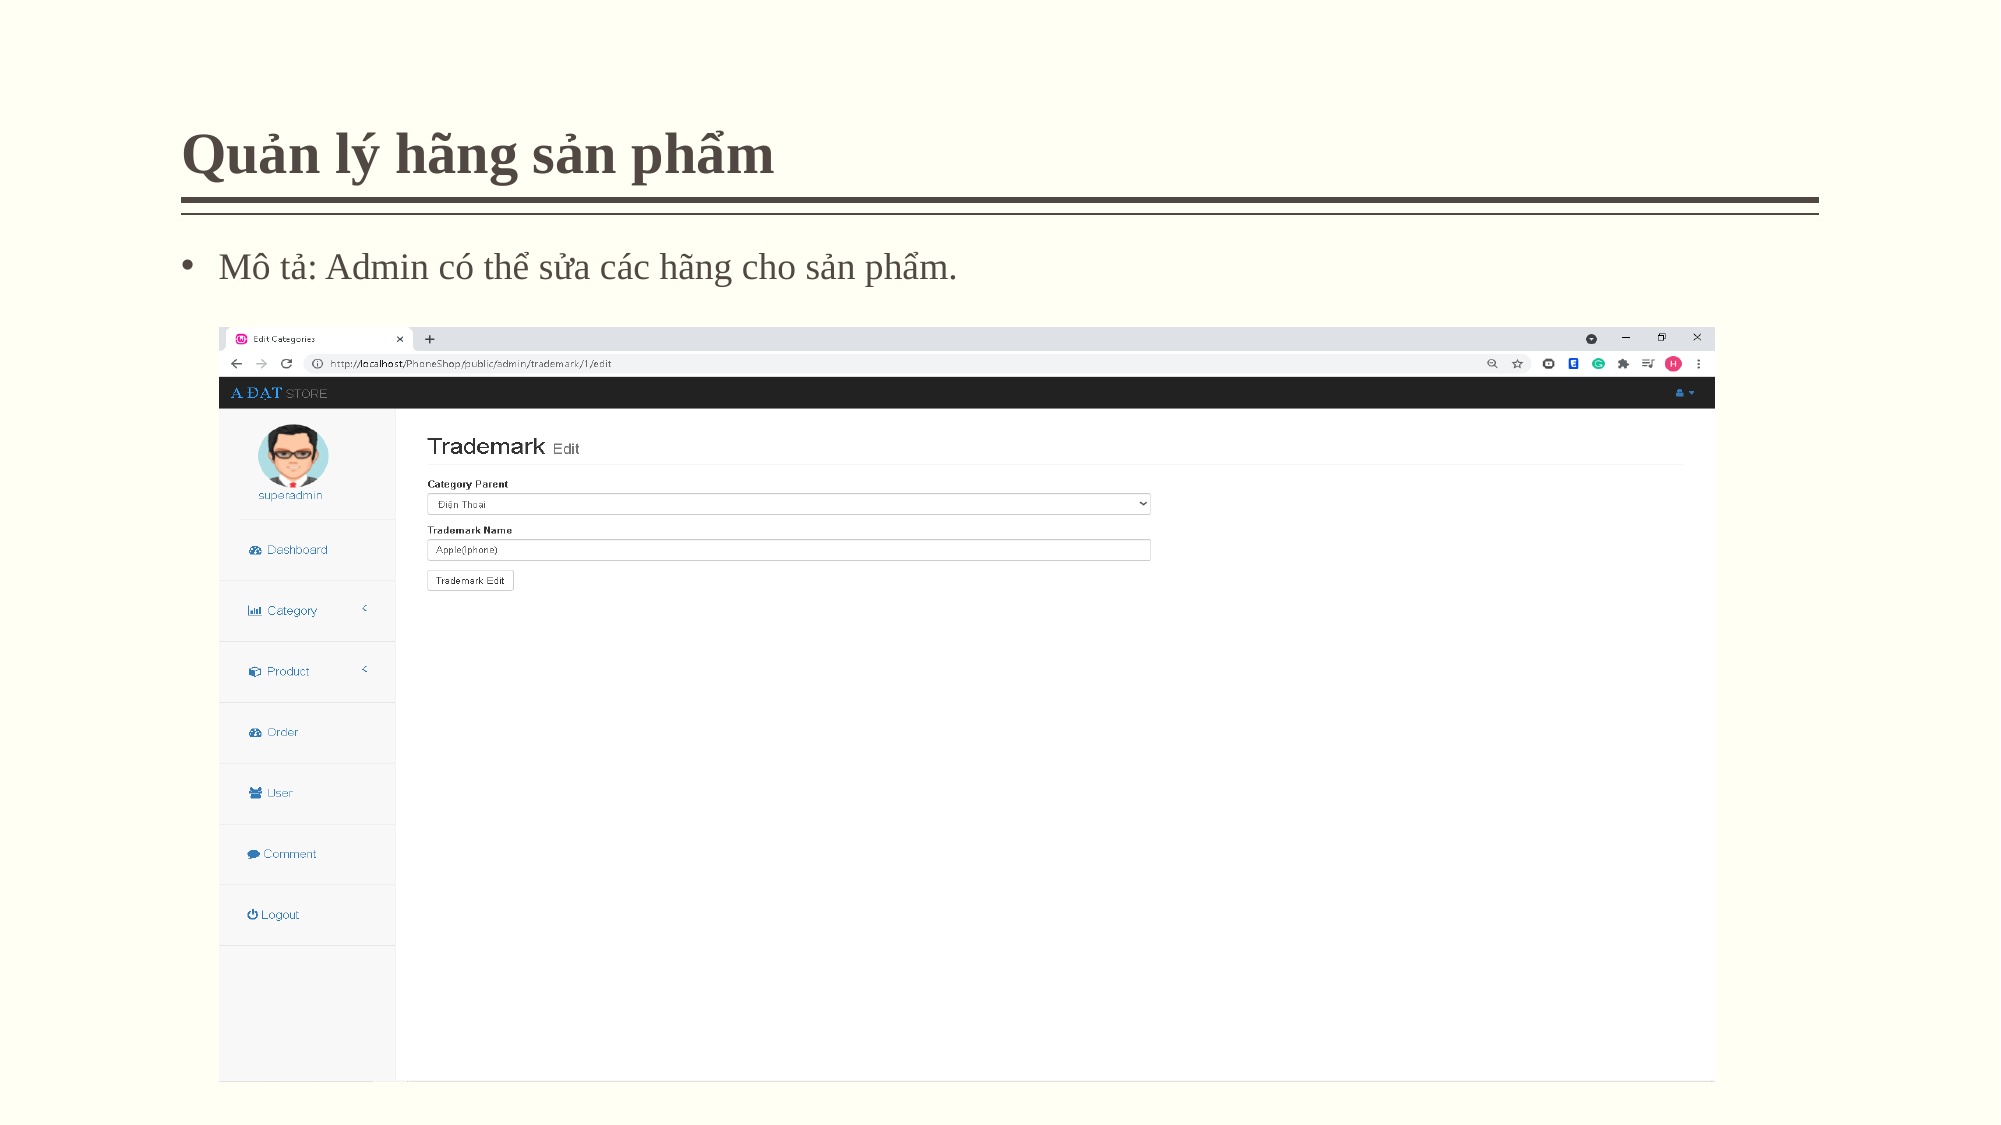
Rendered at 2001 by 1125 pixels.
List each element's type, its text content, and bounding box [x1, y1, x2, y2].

list Mô tả: Admin có thể sửa các hãng cho sản phẩm. [181, 212, 1819, 1125]
picture [219, 327, 1715, 1082]
title Quản lý hãng sản phẩm [181, 12, 1819, 193]
